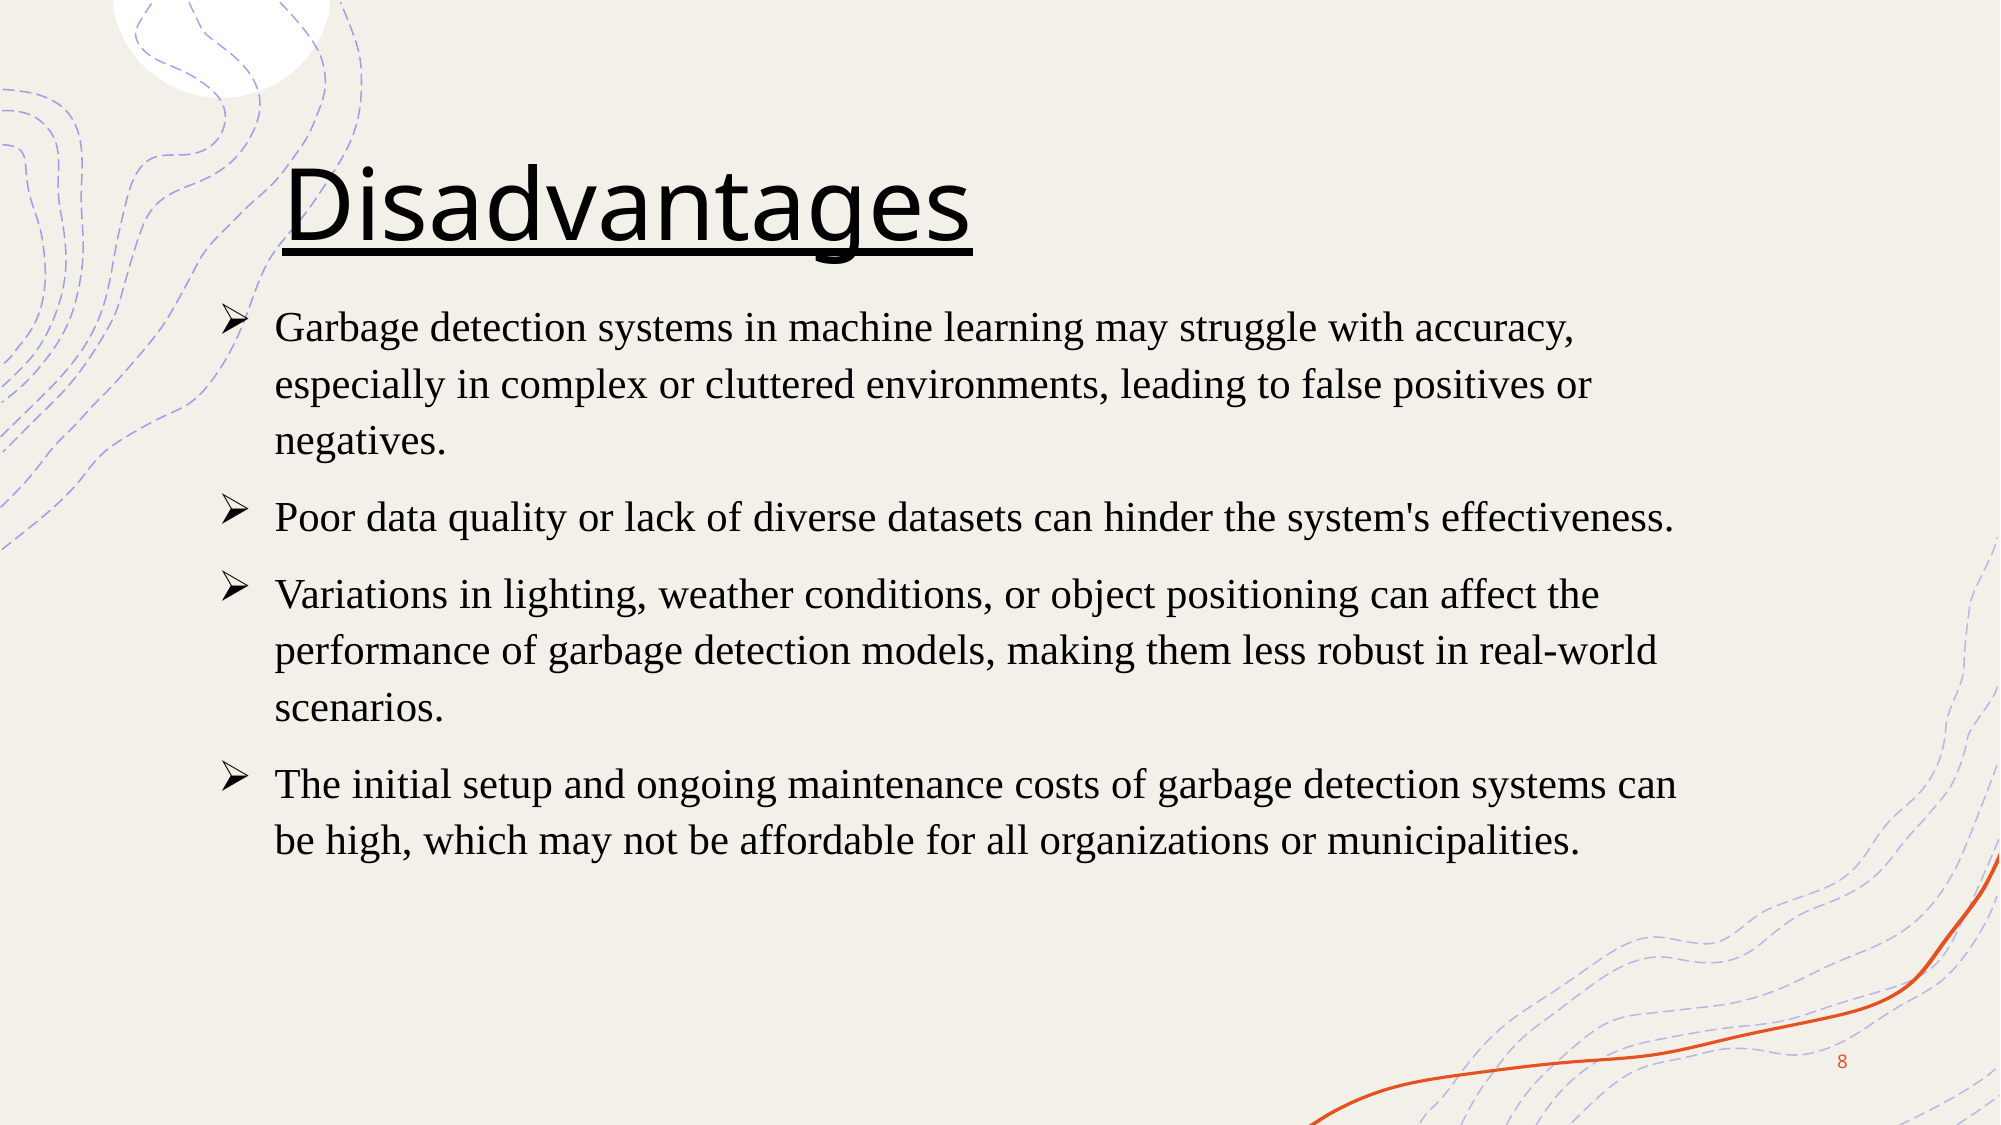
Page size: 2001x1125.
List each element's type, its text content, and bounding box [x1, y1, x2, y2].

slide_number 8 [1625, 1042, 1863, 1103]
list Garbage detection systems in machine learning may struggle with accuracy, especially in complex or cluttered environments, leading to false positives or negatives. Poor data quality or lack of diverse datasets can hinder the system's effectiveness. Variations in lighting, weather conditions, or object positioning can affect the performance of garbage detection models, making them less robust in real-world scenarios. The initial setup and ongoing maintenance costs of garbage detection systems can be high, which may not be affordable for all organizations or municipalities. [203, 286, 1727, 1010]
title Disadvantages [196, 133, 1059, 309]
